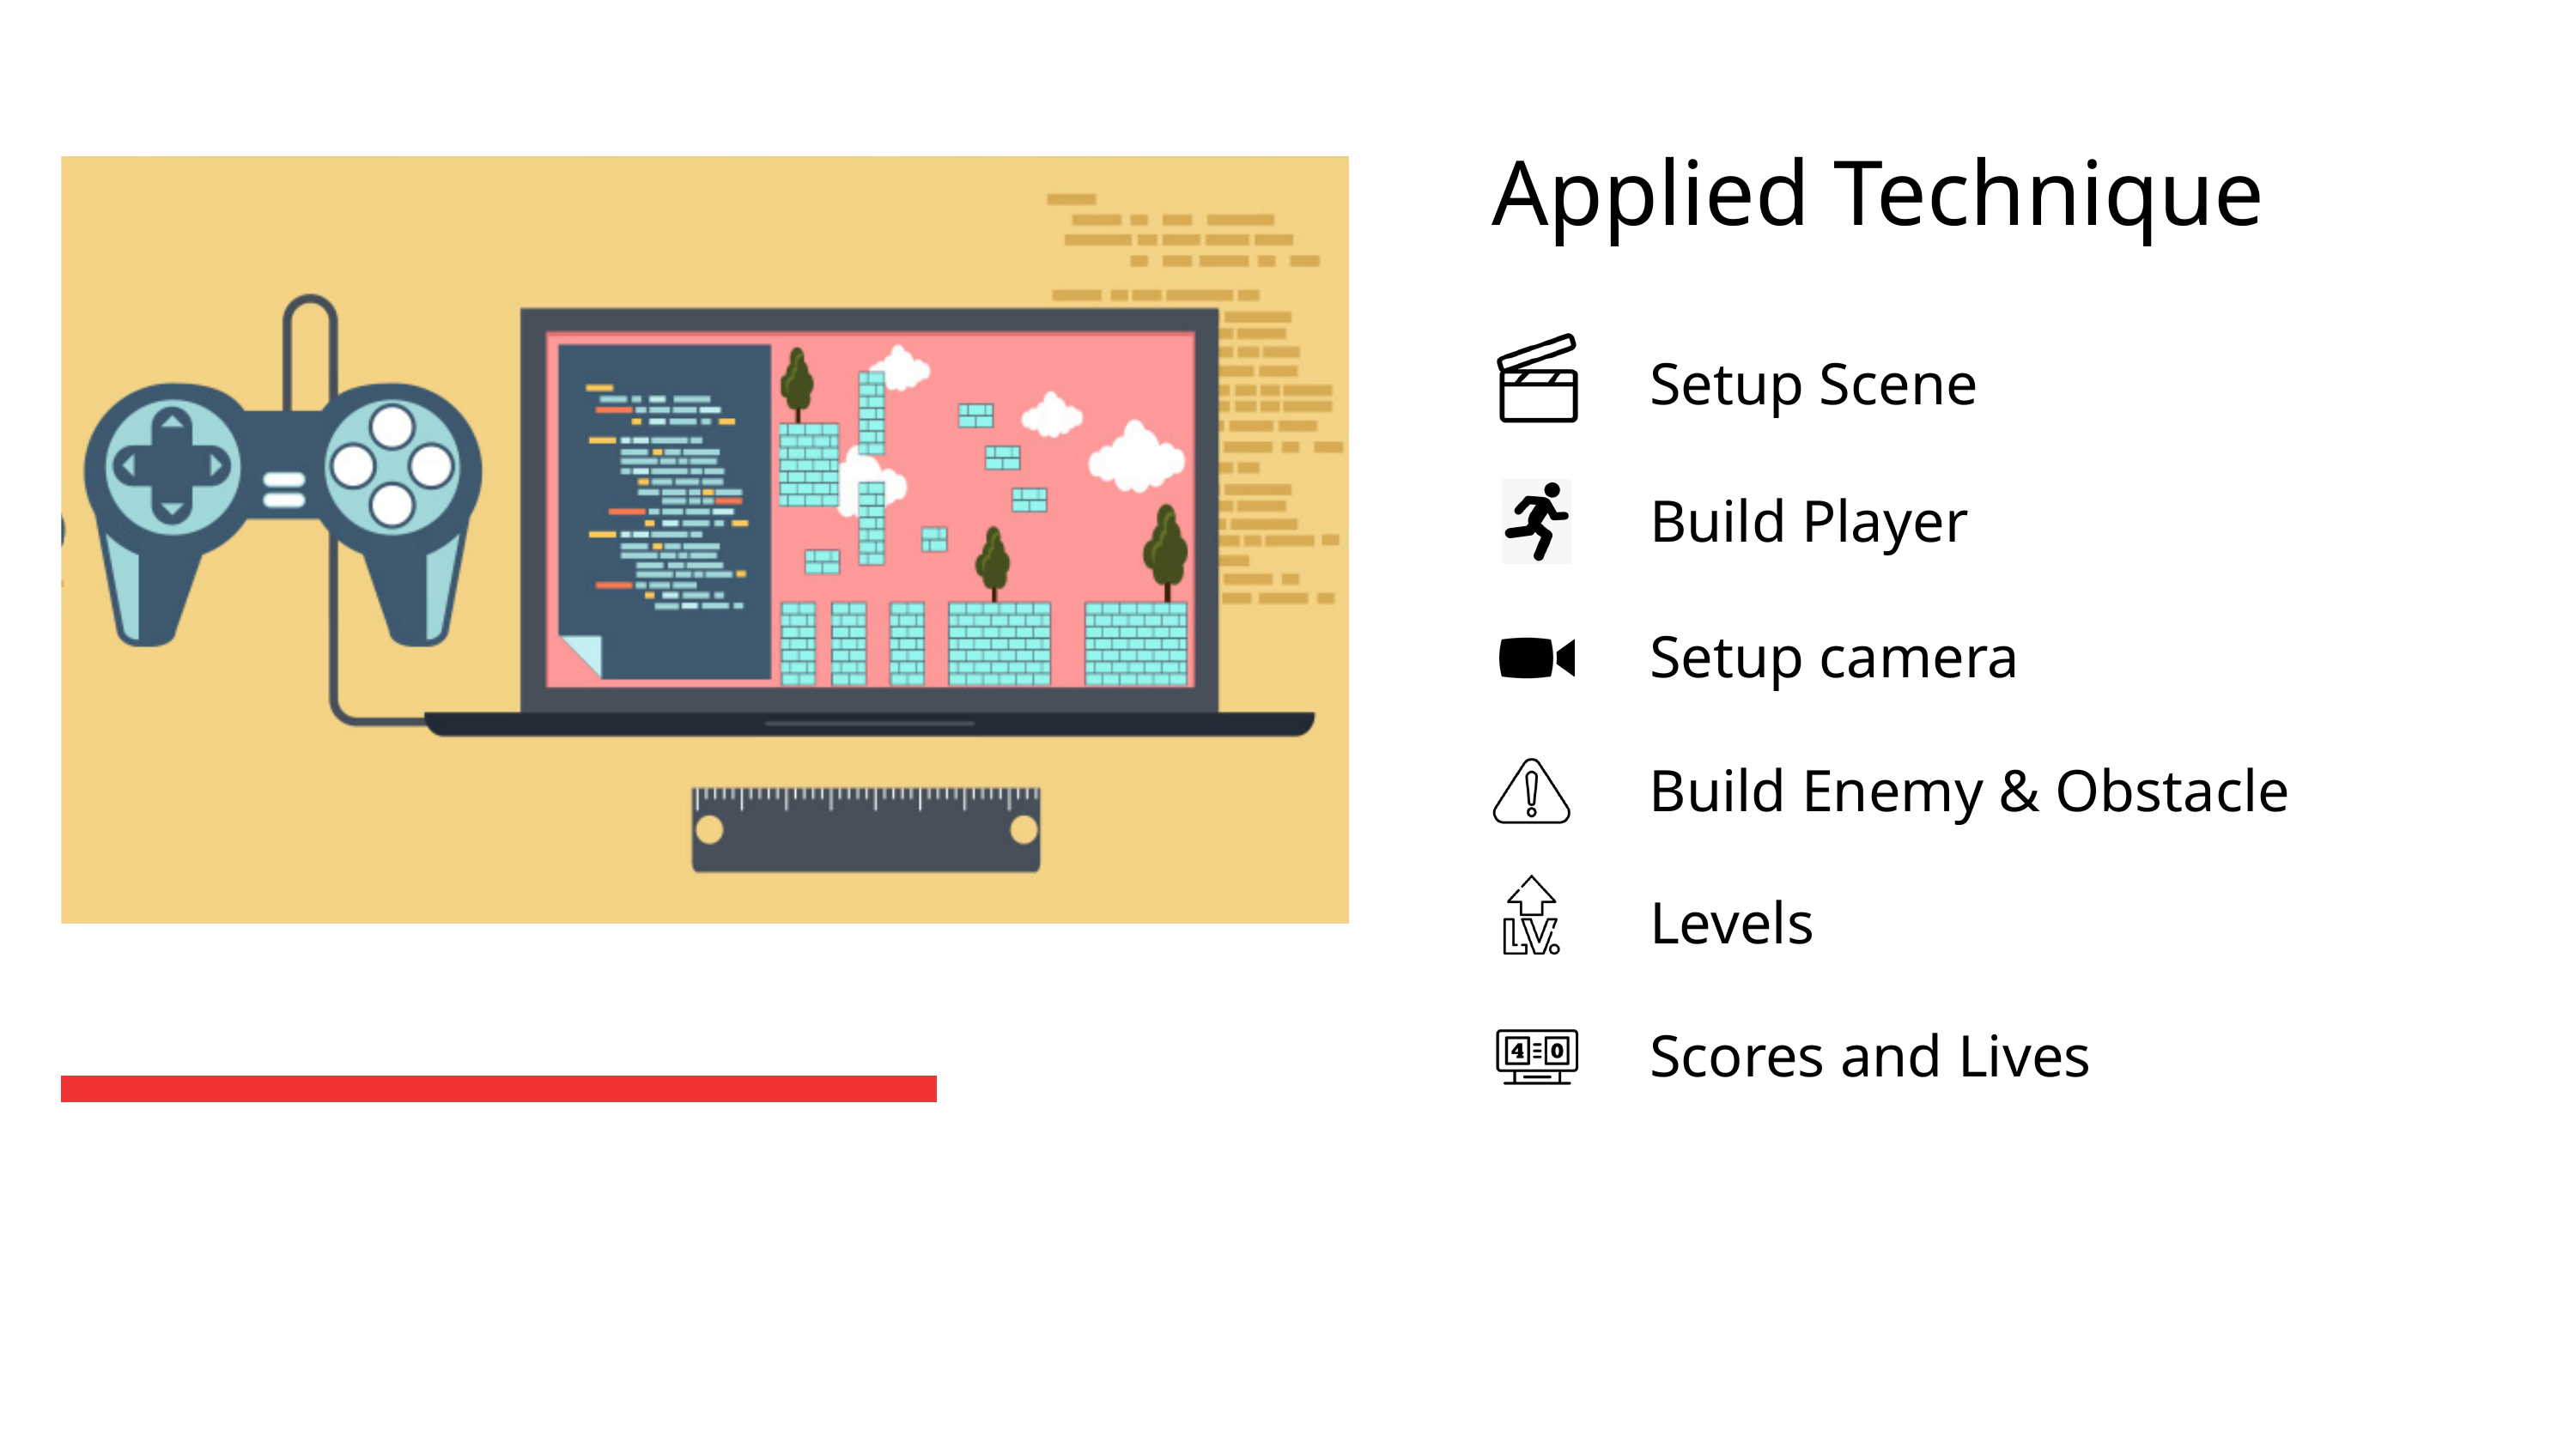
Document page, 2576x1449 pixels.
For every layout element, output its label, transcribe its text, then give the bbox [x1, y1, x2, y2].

text_box Applied Technique [1492, 136, 2539, 244]
text_box Build Player [1649, 484, 2194, 554]
text_box Setup camera [1649, 621, 2194, 690]
text_box Setup Scene [1649, 348, 2194, 417]
picture [1499, 620, 1575, 695]
text_box Scores and Lives [1649, 1019, 2194, 1088]
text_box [61, 1075, 938, 1103]
picture [1491, 1011, 1583, 1103]
text_box Levels [1649, 887, 2194, 956]
text_box Build Enemy & Obstacle [1649, 754, 2302, 823]
picture [61, 156, 1350, 925]
picture [1502, 478, 1571, 564]
picture [1491, 332, 1583, 424]
picture [1491, 874, 1571, 955]
picture [1491, 750, 1571, 831]
